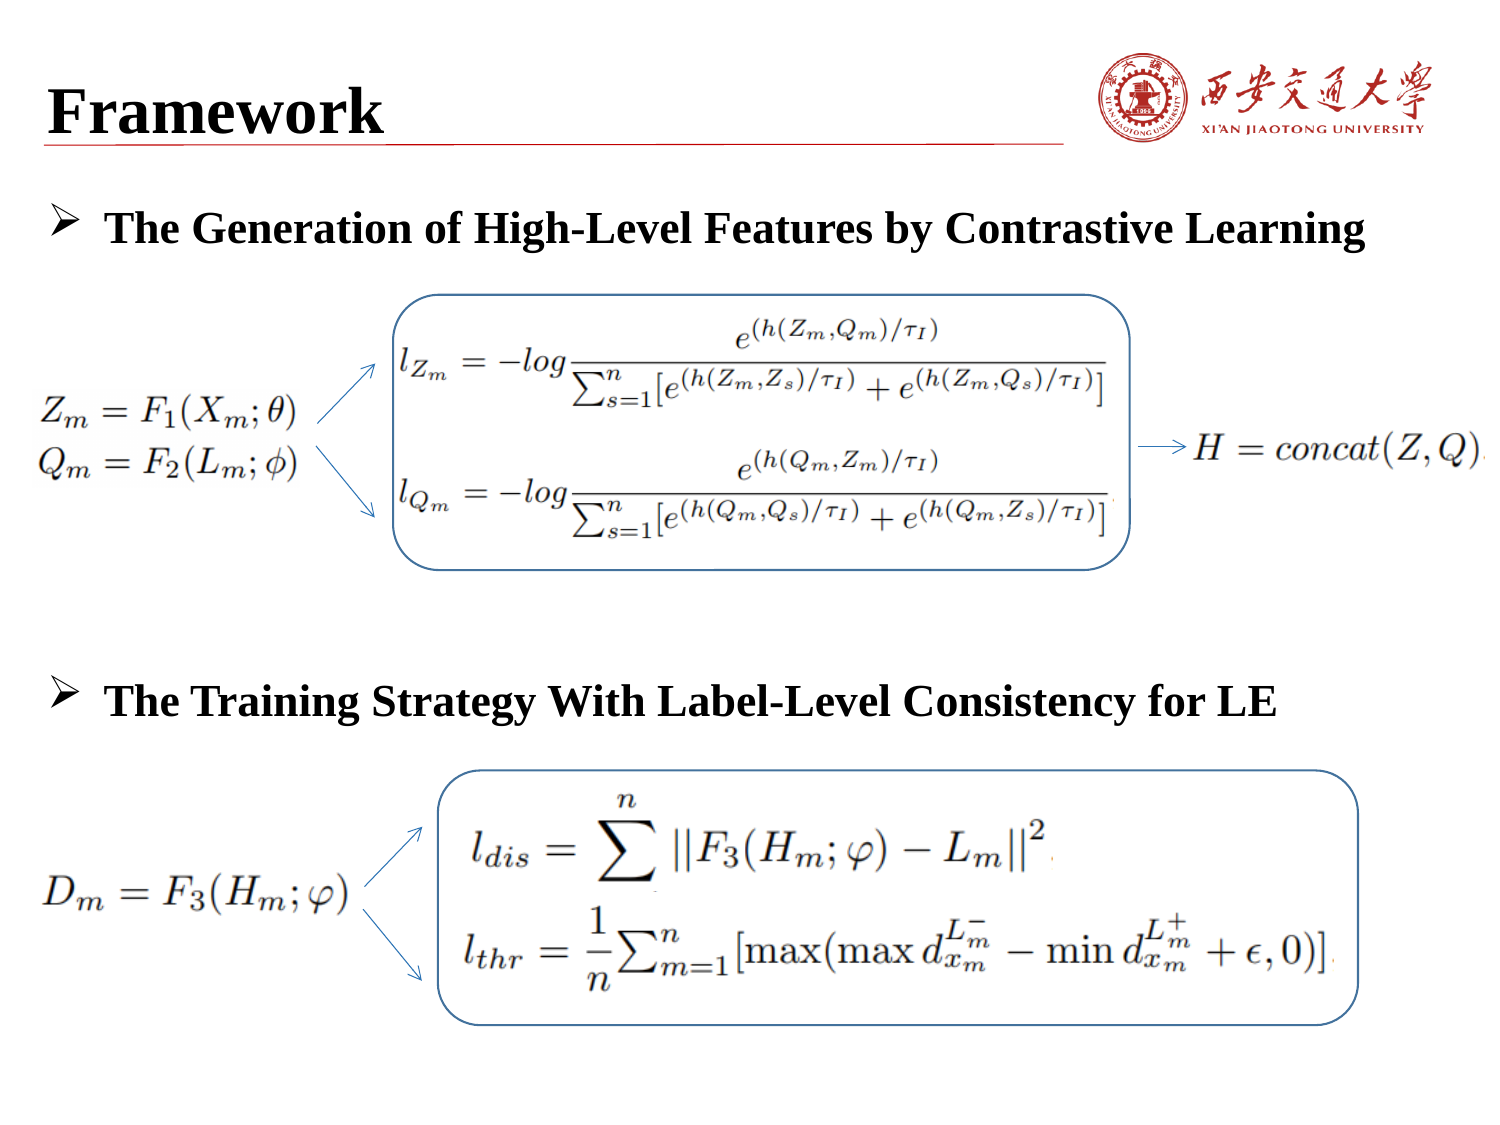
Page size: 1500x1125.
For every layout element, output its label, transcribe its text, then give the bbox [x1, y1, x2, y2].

picture [34, 850, 353, 937]
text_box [363, 909, 422, 981]
text_box [436, 769, 1360, 1027]
text_box The Generation of High-Level Features by Contrastive Learning [32, 190, 1431, 261]
picture [1177, 408, 1485, 485]
text_box [392, 293, 1131, 572]
picture [32, 389, 300, 488]
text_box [364, 826, 423, 887]
picture [1095, 49, 1442, 146]
text_box Framework [32, 27, 400, 154]
picture [437, 770, 1334, 1002]
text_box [317, 363, 376, 424]
picture [374, 440, 1114, 554]
picture [380, 311, 1112, 423]
text_box The Training Strategy With Label-Level Consistency for LE [32, 663, 1350, 733]
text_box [316, 445, 375, 518]
